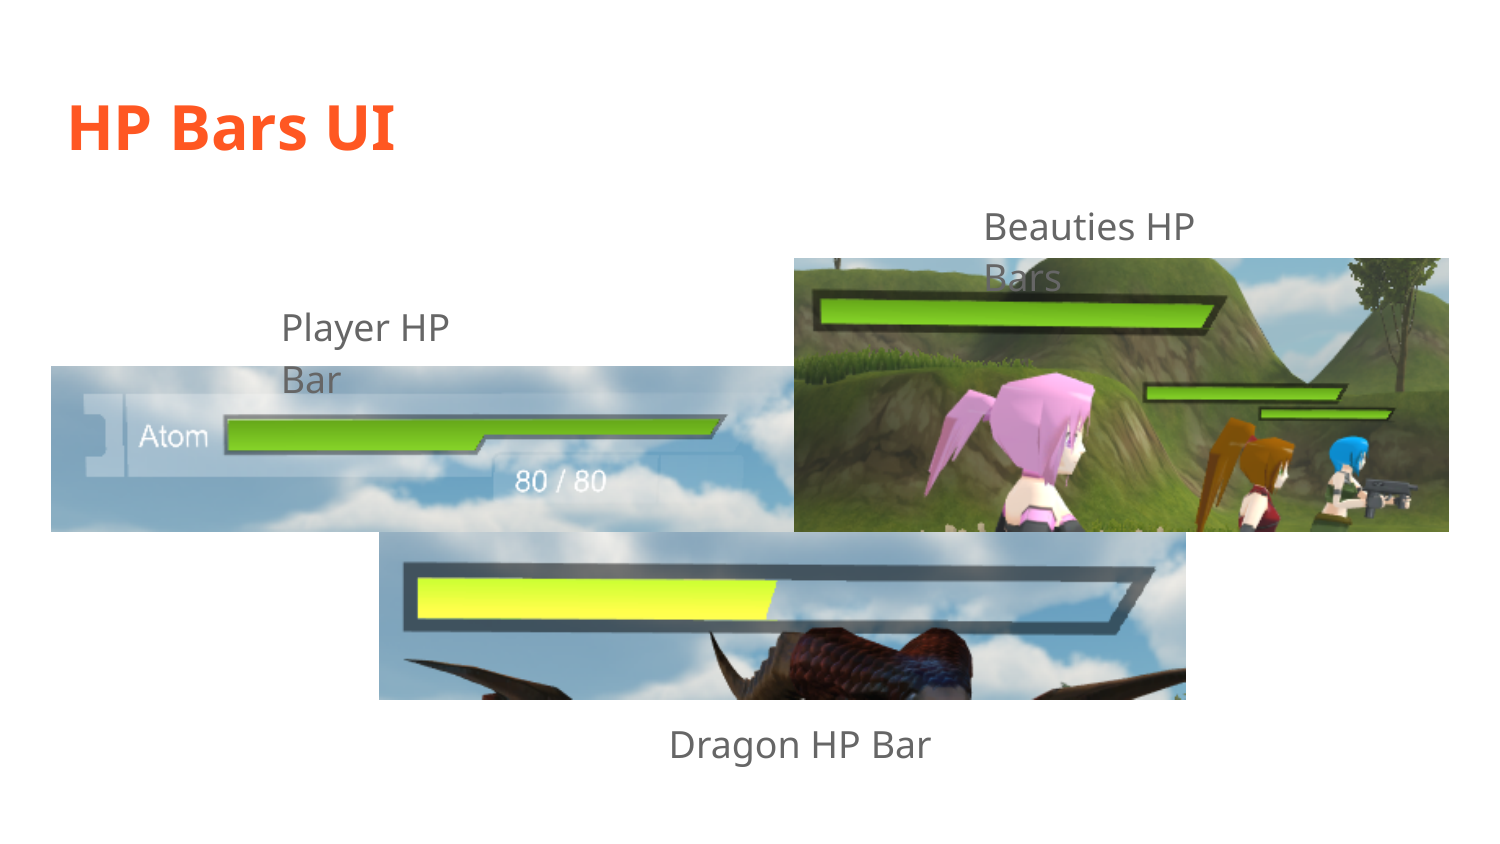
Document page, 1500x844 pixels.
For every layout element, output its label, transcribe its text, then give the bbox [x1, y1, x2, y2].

title HP Bars UI [51, 72, 1449, 167]
picture [50, 258, 1450, 700]
text_box Dragon HP Bar [651, 715, 950, 766]
text_box Player HP Bar [265, 308, 528, 364]
text_box Beauties HP Bars [968, 213, 1298, 257]
